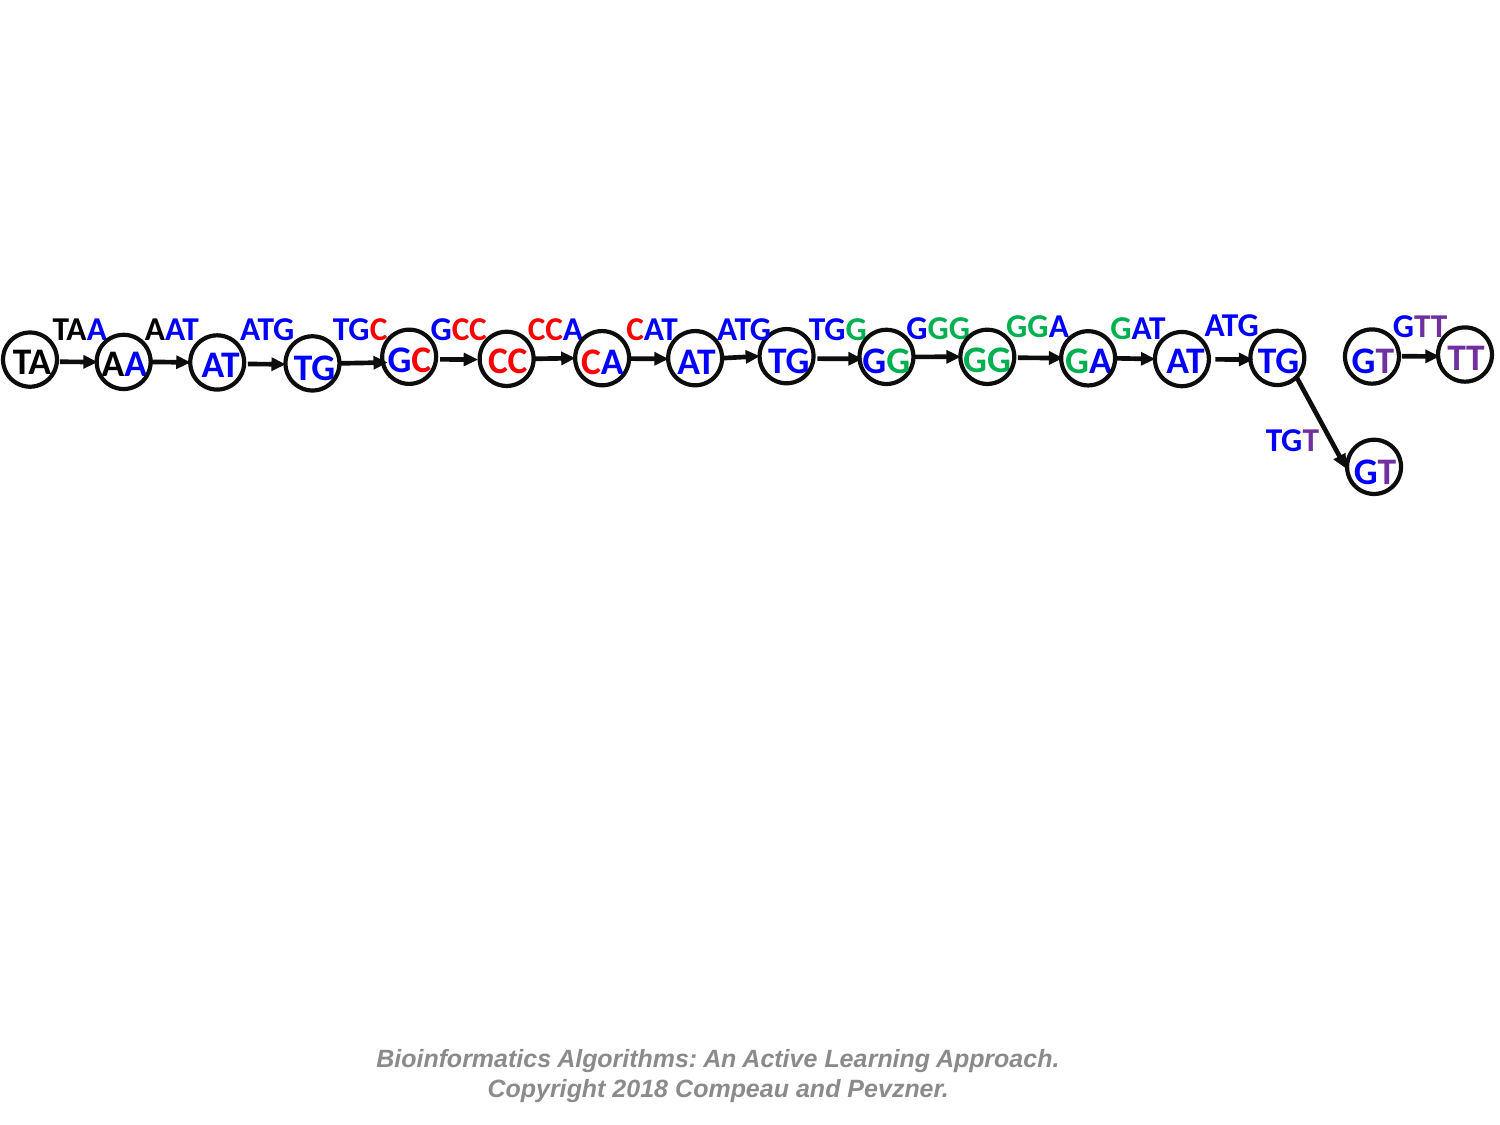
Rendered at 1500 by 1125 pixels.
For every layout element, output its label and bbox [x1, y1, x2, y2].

text_box [0, 295, 1500, 501]
footer [337, 1042, 1100, 1103]
